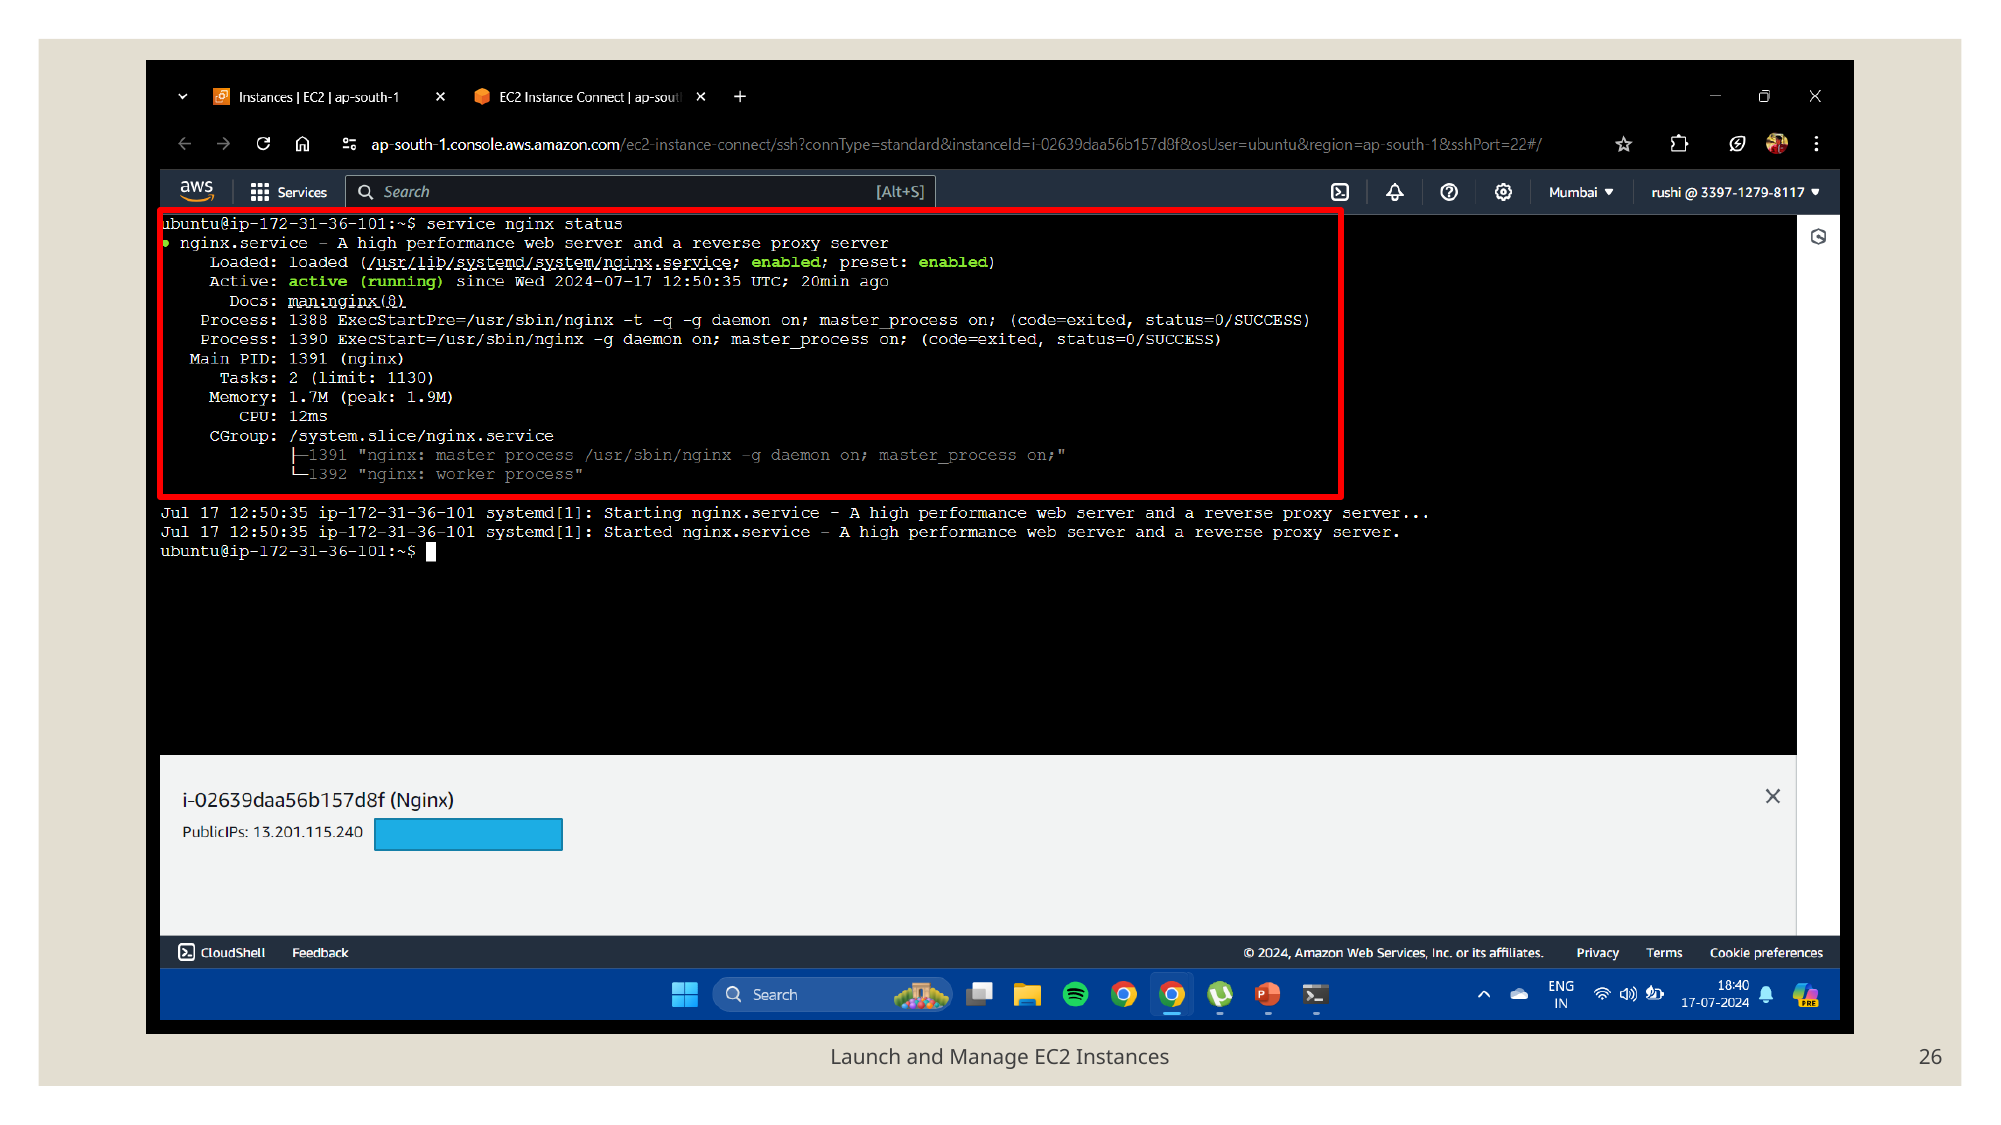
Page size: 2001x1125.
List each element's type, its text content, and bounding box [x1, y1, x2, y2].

footer Launch and Manage EC2 Instances [572, 1034, 1428, 1080]
slide_number 26 [1717, 1034, 1958, 1080]
picture [160, 74, 1840, 1020]
